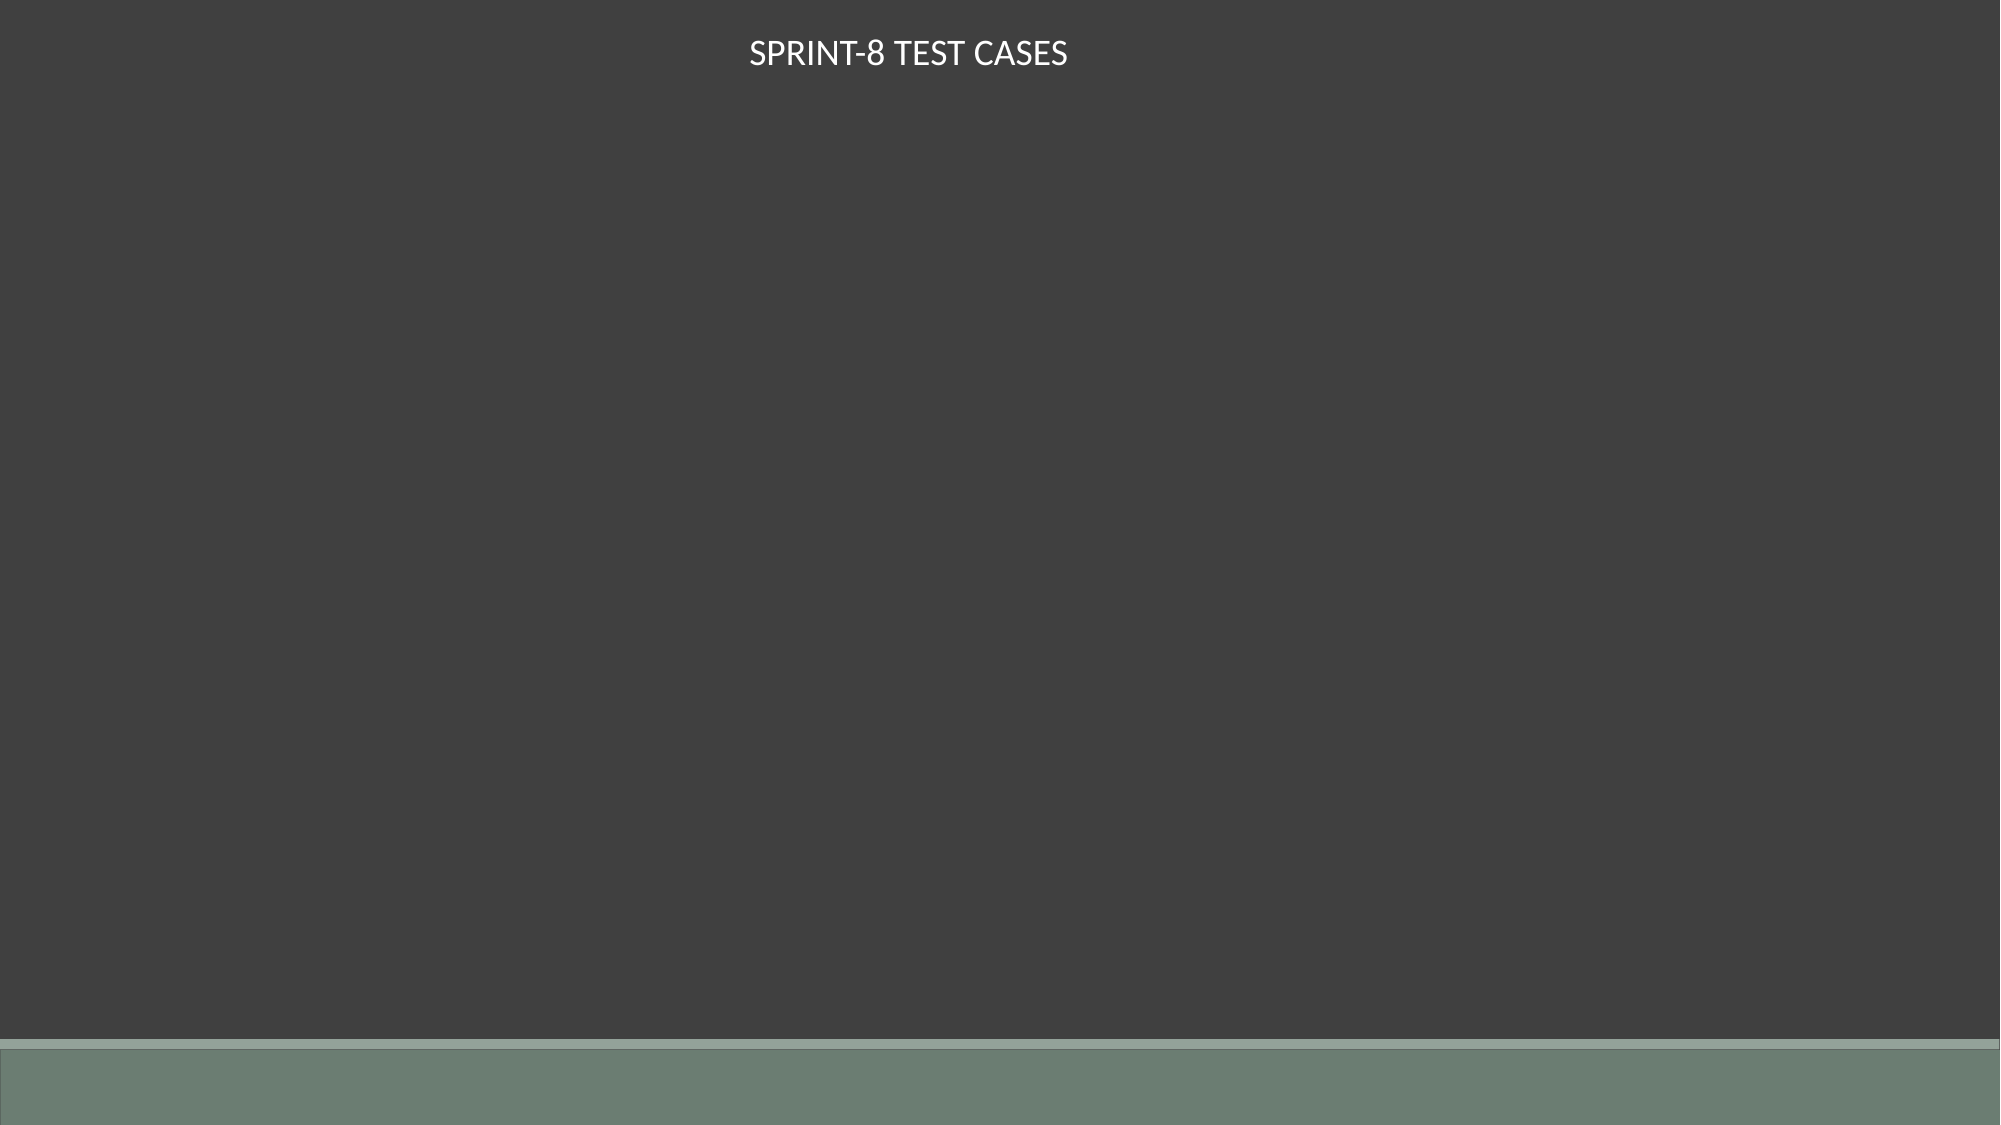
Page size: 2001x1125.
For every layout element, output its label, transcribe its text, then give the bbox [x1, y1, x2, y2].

text_box SPRINT-8 TEST CASES [734, 20, 1185, 81]
